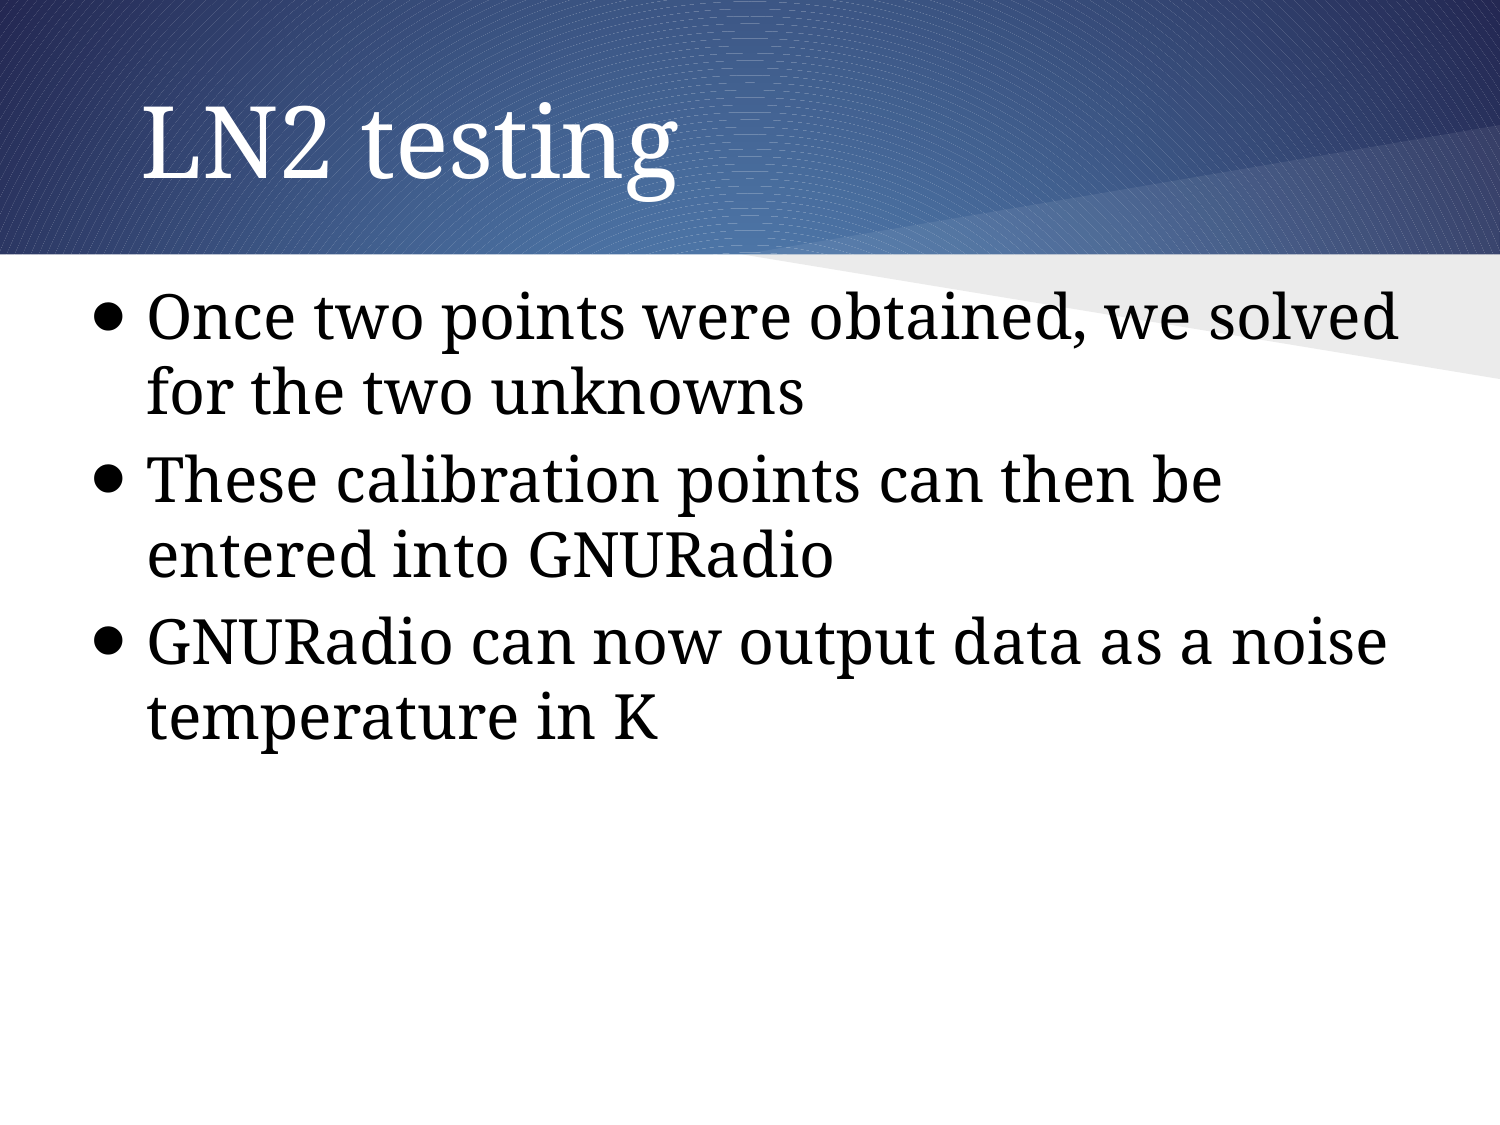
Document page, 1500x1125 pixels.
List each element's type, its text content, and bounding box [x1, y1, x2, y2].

title LN2 testing [75, 45, 1425, 233]
list Once two points were obtained, we solved for the two unknowns These calibration points can then be entered into GNURadio GNURadio can now output data as a noise temperature in K [75, 262, 1425, 1078]
